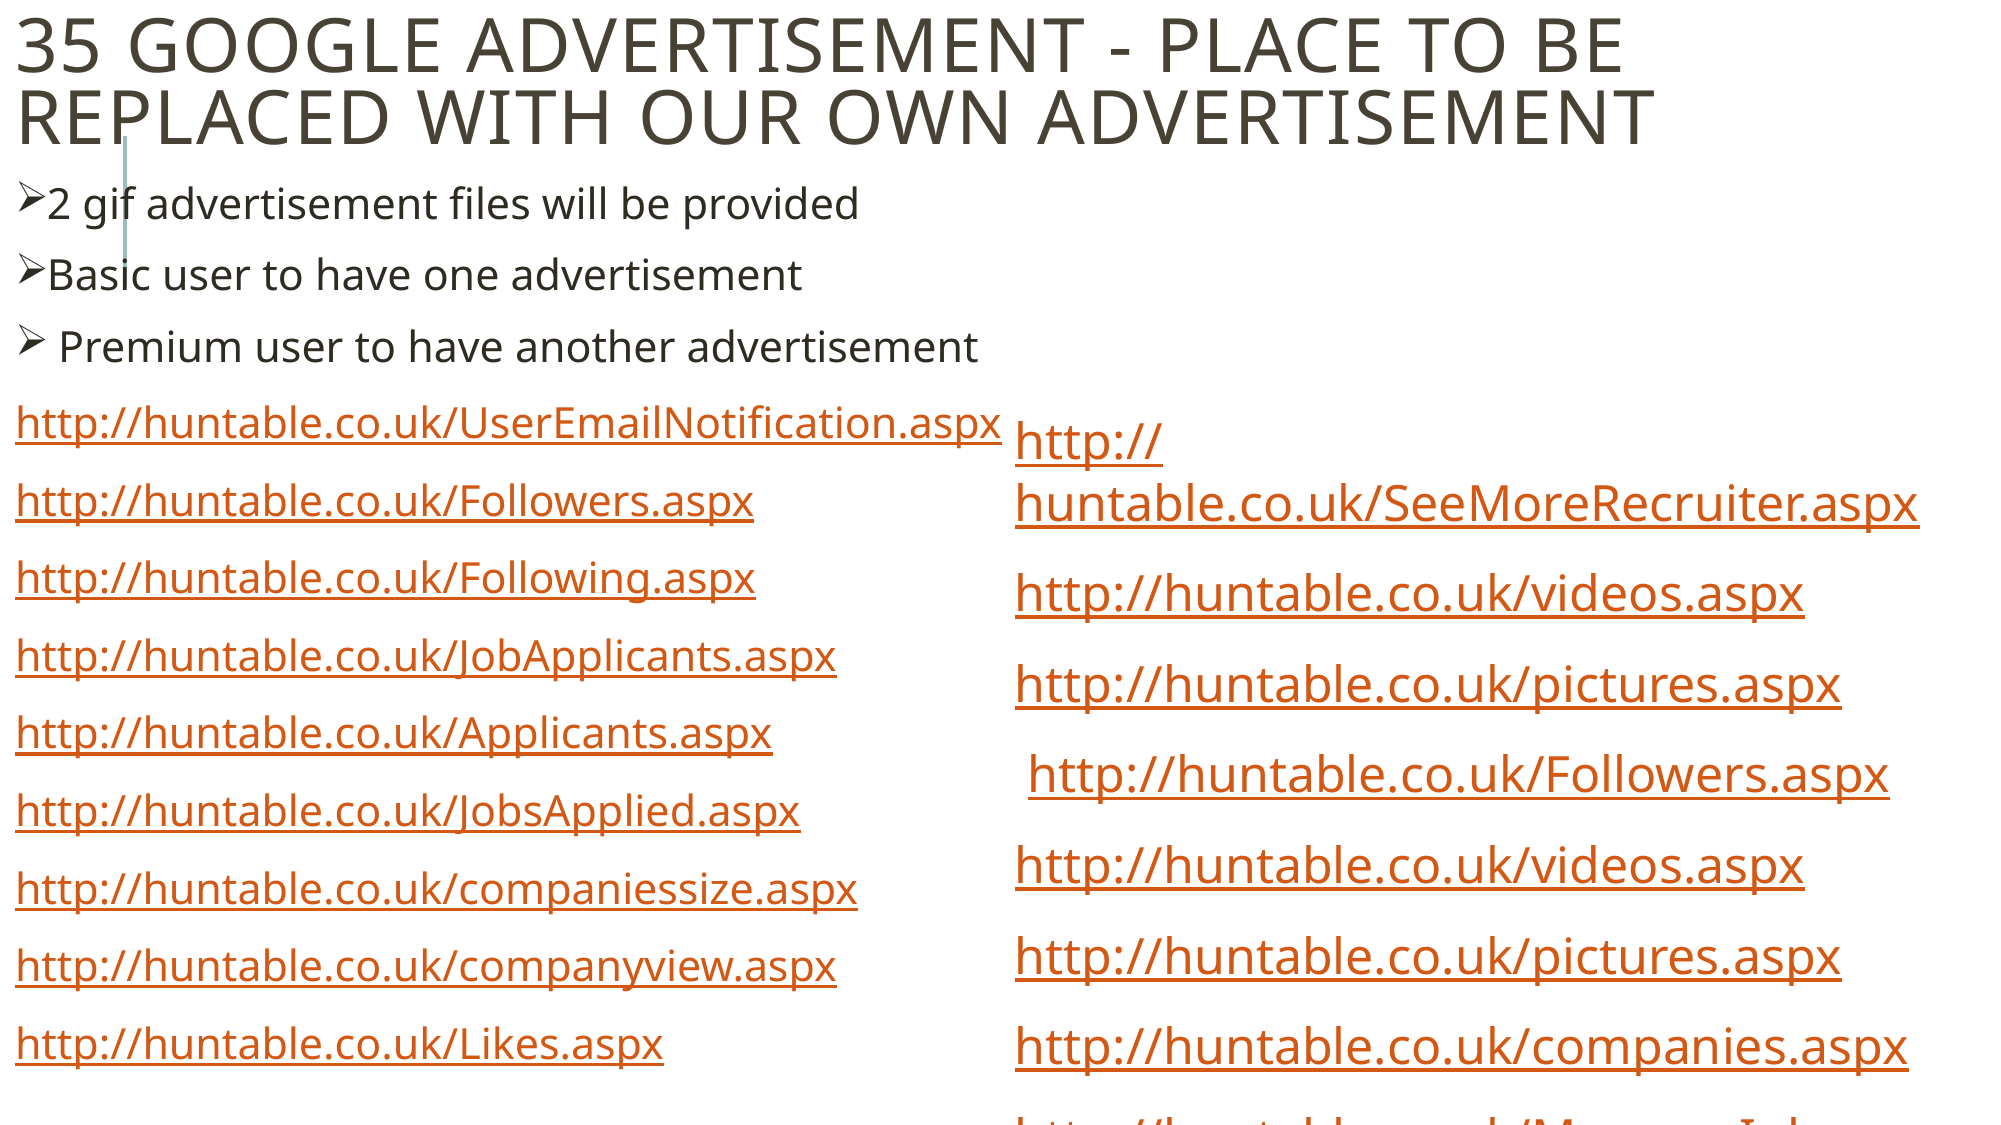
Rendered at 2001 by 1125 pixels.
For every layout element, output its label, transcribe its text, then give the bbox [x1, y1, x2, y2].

list 2 gif advertisement files will be provided Basic user to have one advertisement Premium user to have another advertisement http://huntable.co.uk/UserEmailNotification.aspx http://huntable.co.uk/Followers.aspx http://huntable.co.uk/Following.aspx http://huntable.co.uk/JobApplicants.aspx http://huntable.co.uk/Applicants.aspx http://huntable.co.uk/JobsApplied.aspx http://huntable.co.uk/companiessize.aspx http://huntable.co.uk/companyview.aspx http://huntable.co.uk/Likes.aspx [0, 174, 1027, 1125]
text_box http://huntable.co.uk/SeeMoreRecruiter.aspx http://huntable.co.uk/videos.aspx http://huntable.co.uk/pictures.aspx http://huntable.co.uk/Followers.aspx http://huntable.co.uk/videos.aspx http://huntable.co.uk/pictures.aspx http://huntable.co.uk/companies.aspx http://huntable.co.uk/MessageInbox.aspx http://huntable.co.uk/MessageRead.aspx [999, 403, 2000, 1125]
title 35 Google advertisement - place to be replaced with our own advertisement [0, 0, 2000, 175]
